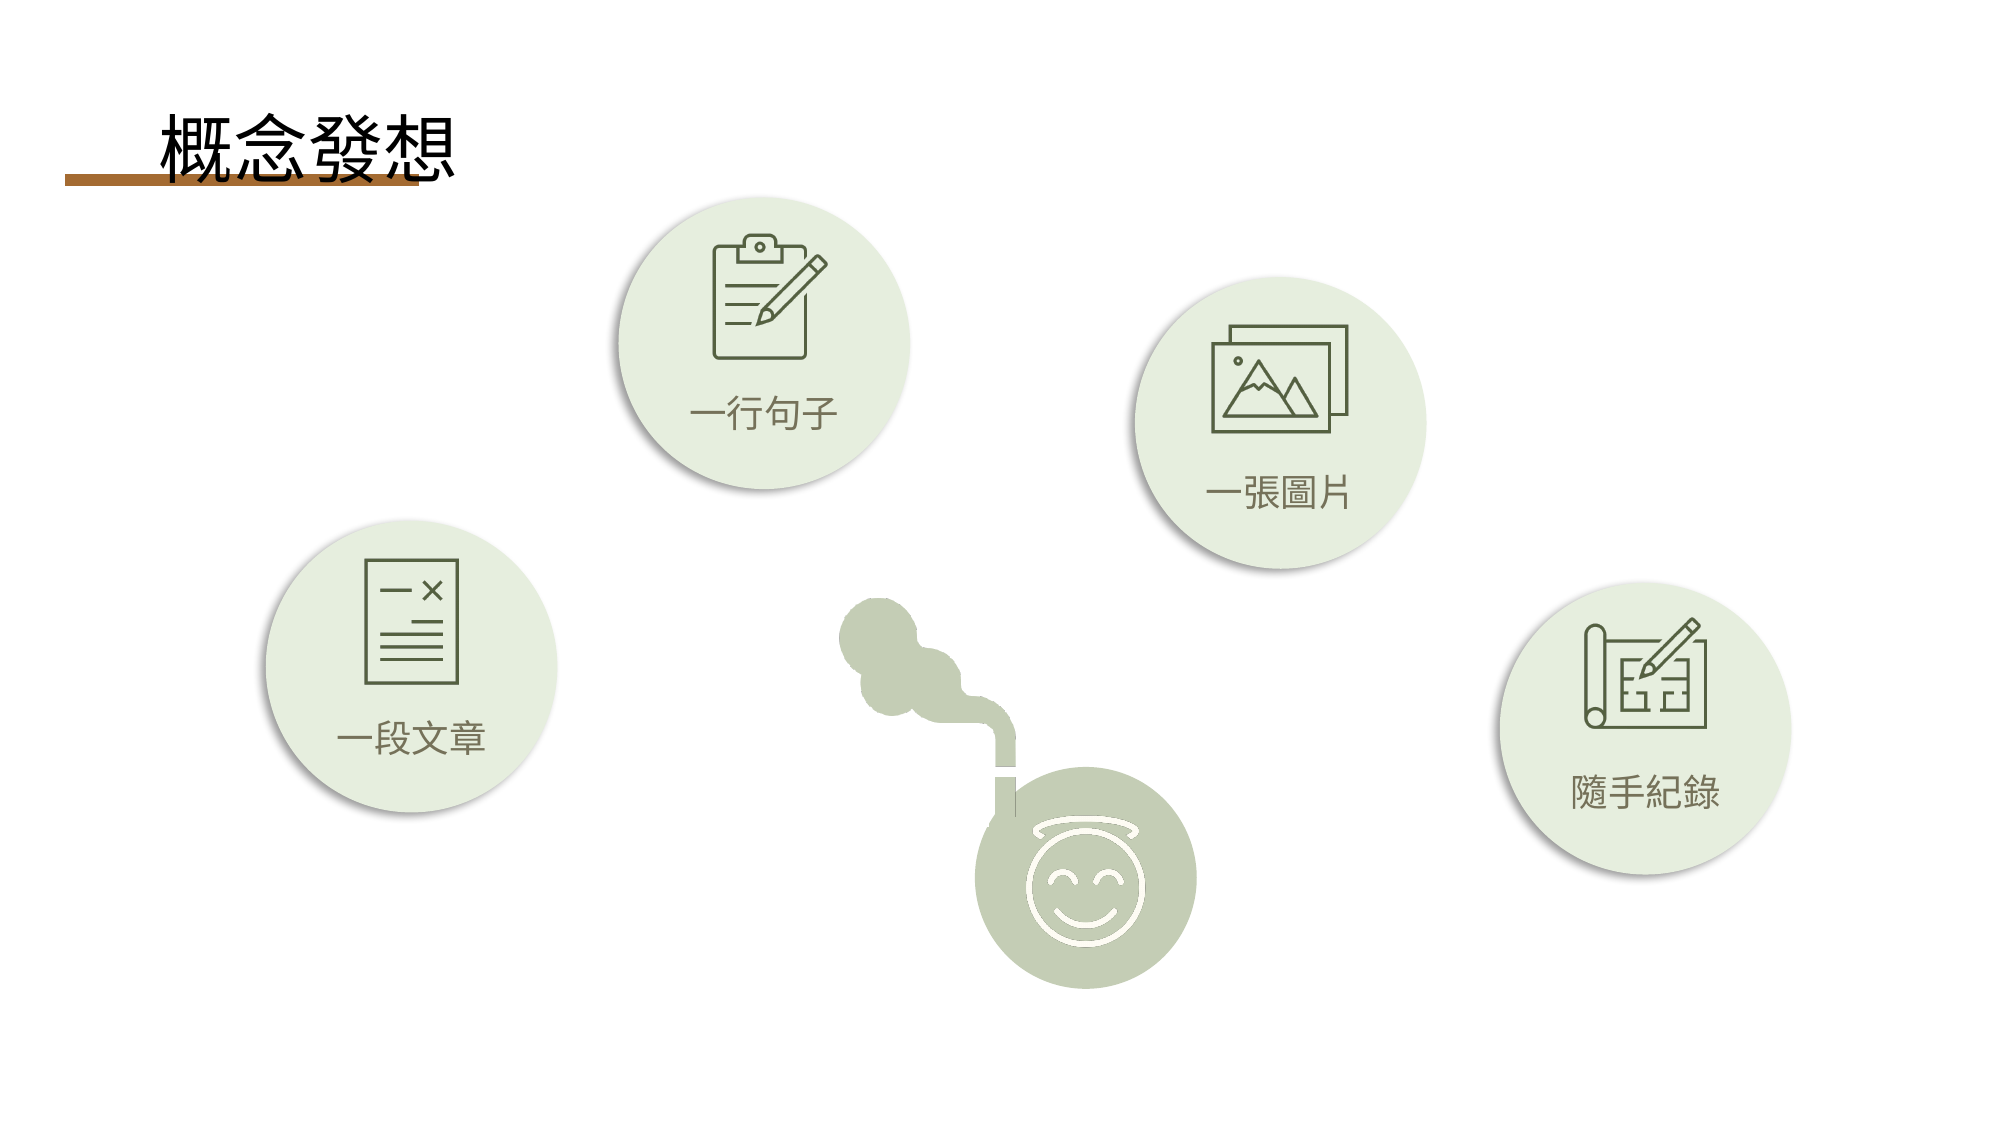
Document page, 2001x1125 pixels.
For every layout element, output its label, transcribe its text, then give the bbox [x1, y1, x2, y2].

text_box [1499, 582, 1792, 875]
text_box 概念發想 [38, 42, 578, 264]
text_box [265, 520, 558, 813]
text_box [1134, 277, 1427, 569]
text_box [618, 197, 911, 490]
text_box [707, 545, 1197, 989]
